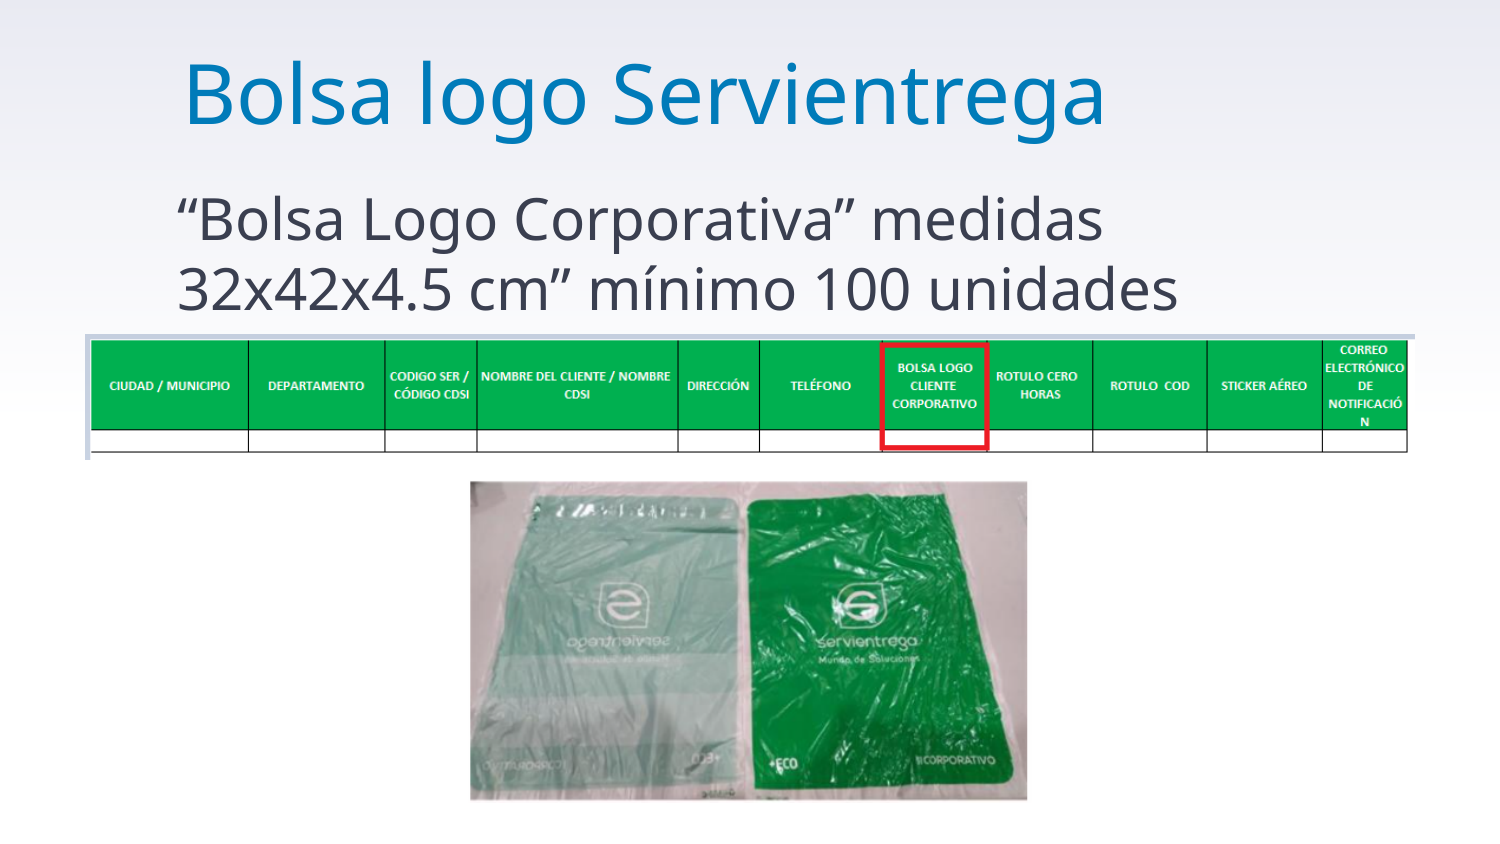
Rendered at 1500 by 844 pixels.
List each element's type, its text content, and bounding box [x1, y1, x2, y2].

text_box “Bolsa Logo Corporativa” medidas 32x42x4.5 cm” mínimo 100 unidades [162, 174, 1377, 330]
picture [85, 333, 1415, 461]
title Bolsa logo Servientrega [183, 60, 1288, 172]
picture [468, 480, 1032, 803]
